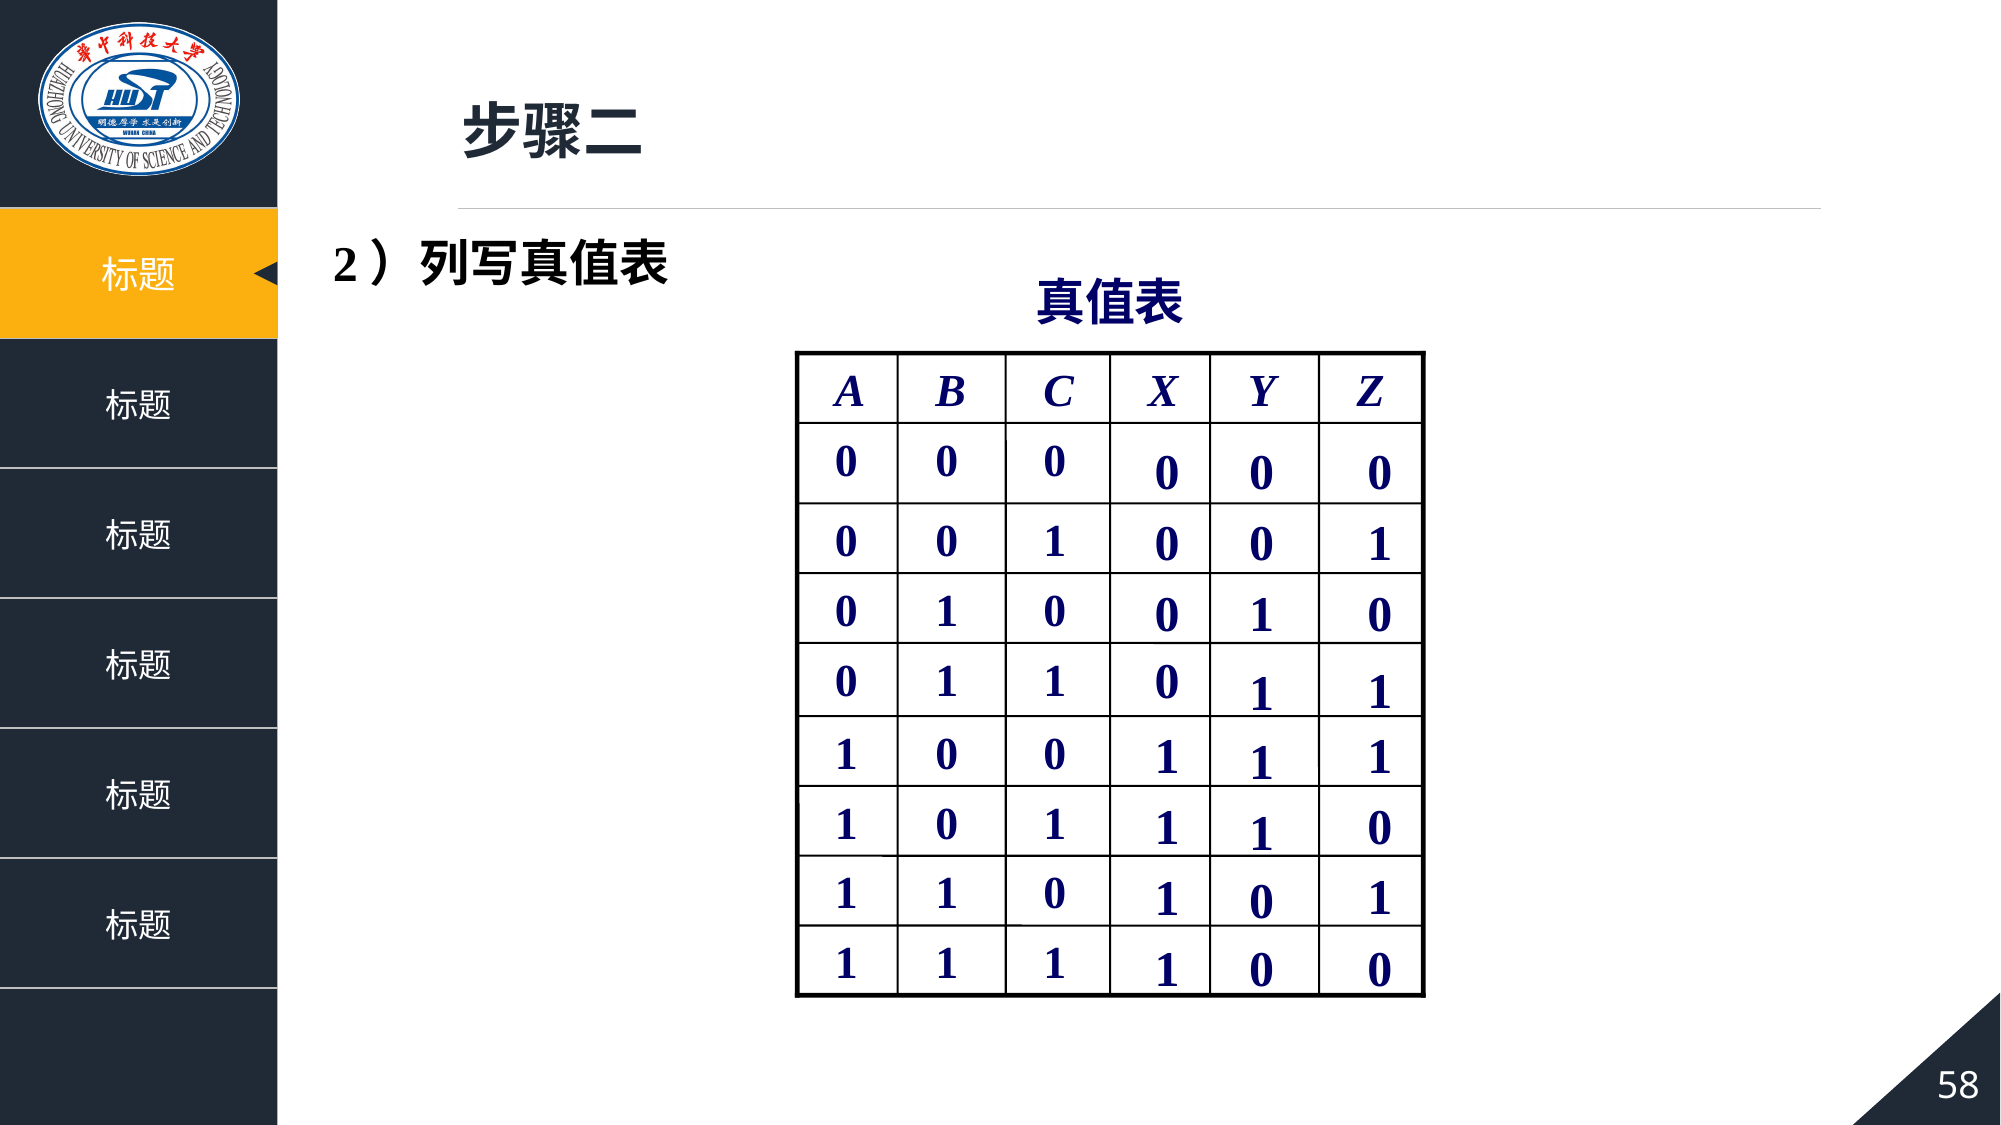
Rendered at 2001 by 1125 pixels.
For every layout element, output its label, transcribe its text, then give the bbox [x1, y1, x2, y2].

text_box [797, 353, 1424, 1004]
text_box 真值表 [999, 262, 1221, 338]
picture [38, 22, 240, 176]
text_box 2）列写真值表 [318, 212, 921, 300]
text_box 步骤二 [445, 84, 660, 173]
